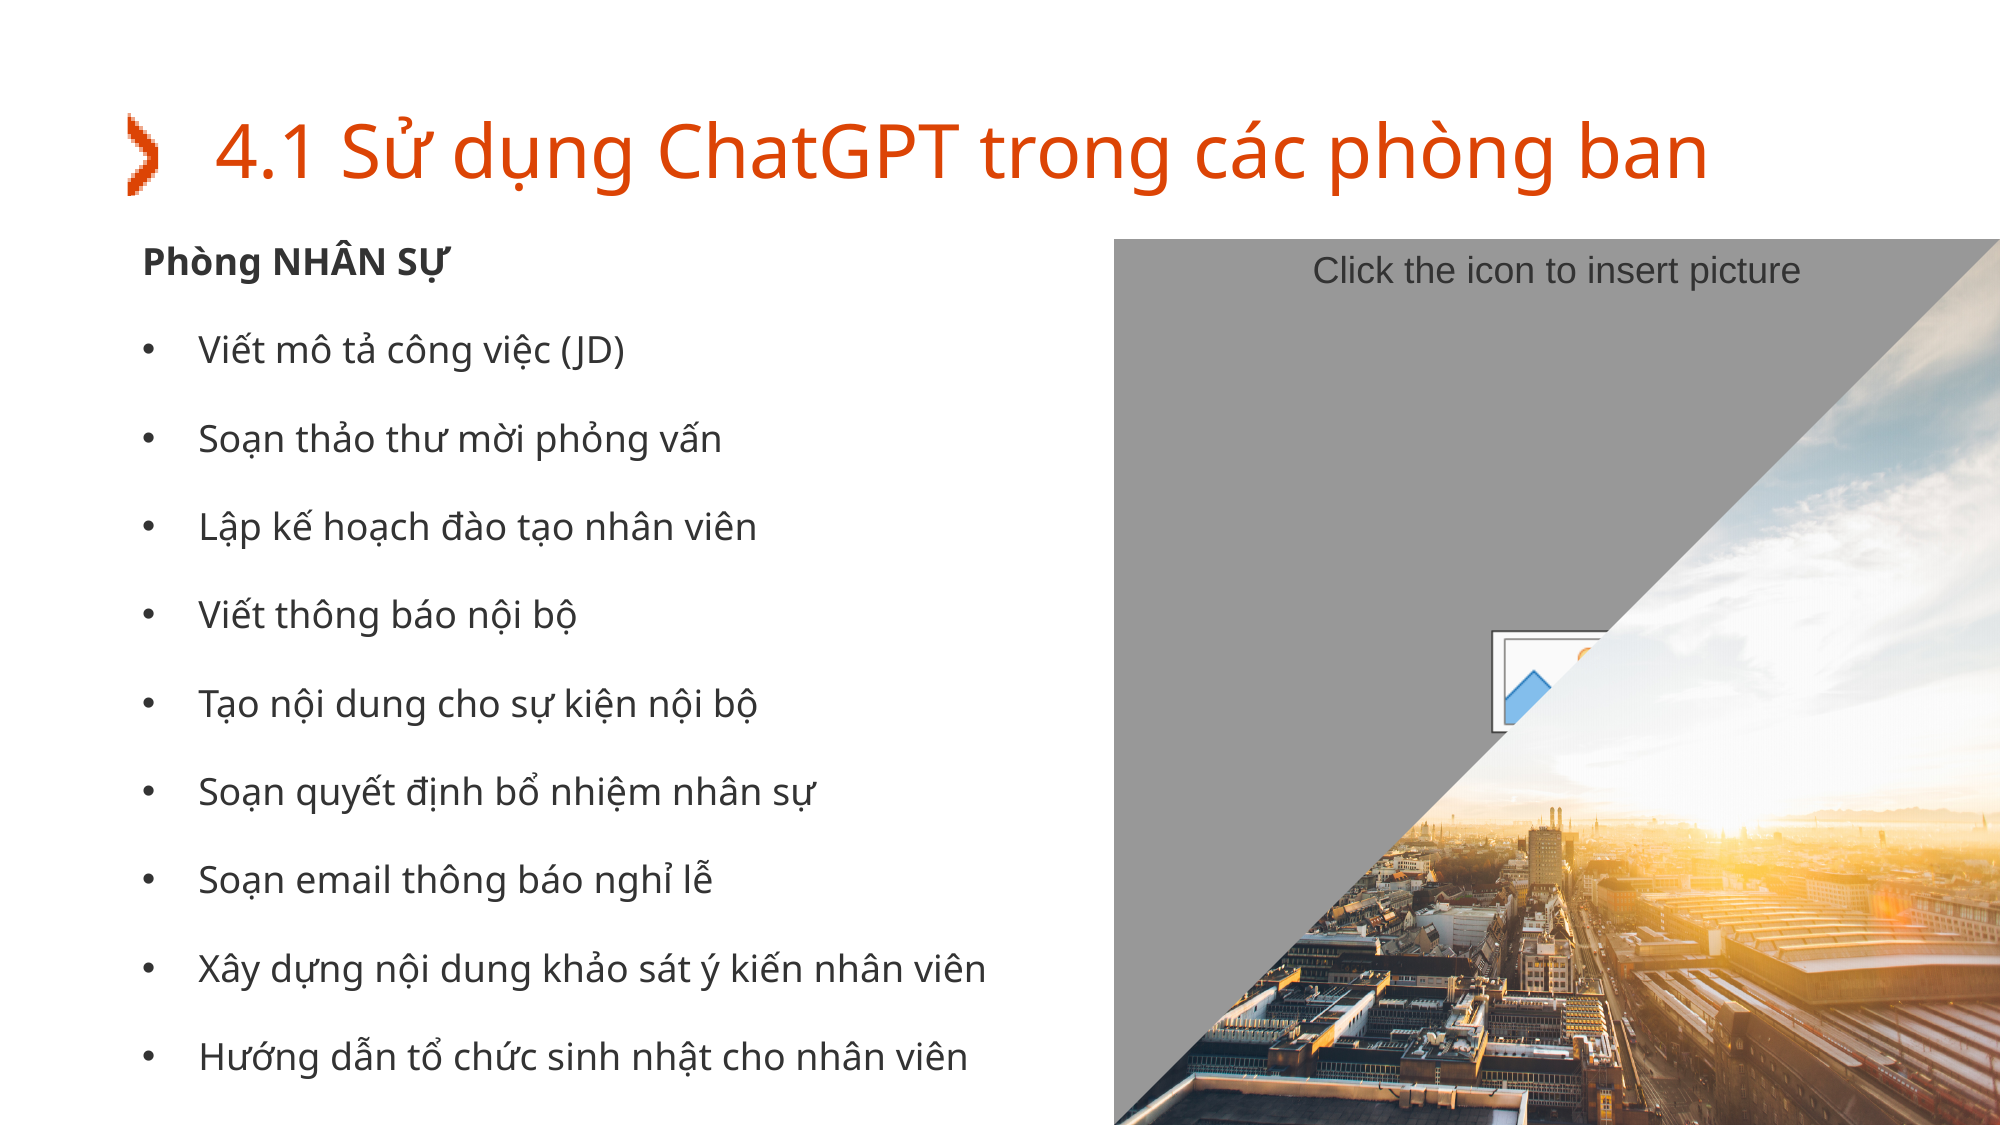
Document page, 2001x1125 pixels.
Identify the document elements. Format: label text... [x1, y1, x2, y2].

list Phòng NHÂN SỰ Viết mô tả công việc (JD) Soạn thảo thư mời phỏng vấn Lập kế hoạch đào tạo nhân viên Viết thông báo nội bộ Tạo nội dung cho sự kiện nội bộ Soạn quyết định bổ nhiệm nhân sự Soạn email thông báo nghỉ lễ Xây dựng nội dung khảo sát ý kiến nhân viên Hướng dẫn tổ chức sinh nhật cho nhân viên [127, 208, 1210, 1103]
title 4.1 Sử dụng ChatGPT trong các phòng ban [213, 113, 1839, 198]
picture [1114, 239, 2000, 1125]
